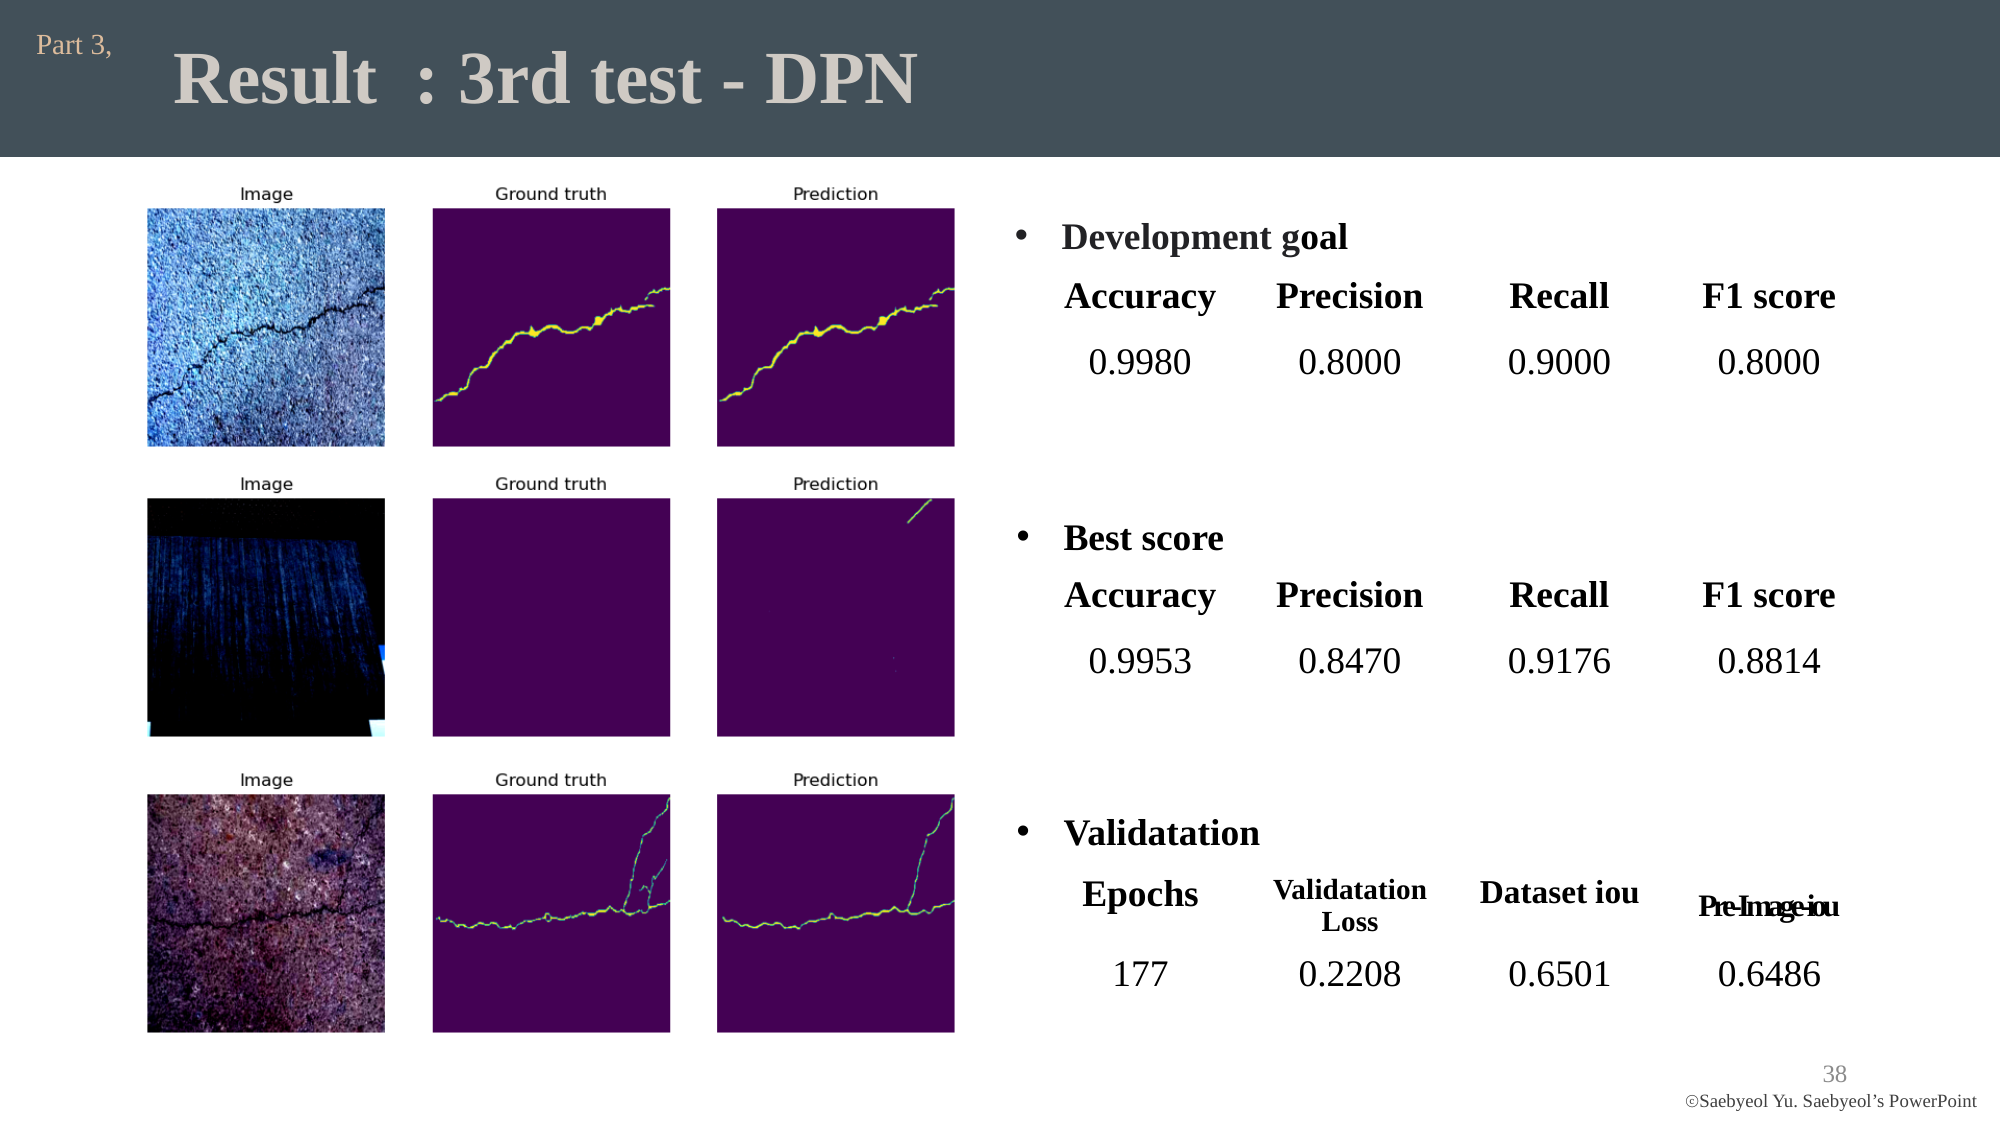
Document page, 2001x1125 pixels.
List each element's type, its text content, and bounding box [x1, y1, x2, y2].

text_box Part 3, [21, 18, 128, 68]
text_box Validatation [1001, 800, 1558, 861]
picture [137, 467, 965, 747]
table_cell 177 [1036, 945, 1245, 1009]
text_box Best score [1001, 505, 1558, 566]
table_cell 0.2208 [1245, 945, 1455, 1009]
table_header Epochs [1036, 866, 1245, 945]
table_cell 0.9000 [1455, 333, 1664, 397]
table_cell 0.6486 [1665, 945, 1874, 1009]
table_header Validatation Loss [1245, 866, 1455, 945]
table_cell 0.8000 [1245, 333, 1455, 397]
table_cell 0.8814 [1664, 633, 1874, 696]
table_header F1 score [1664, 267, 1874, 333]
table_cell 0.9980 [1035, 333, 1245, 397]
text_box [0, 0, 2000, 158]
table_header Accuracy [1035, 567, 1245, 633]
table_header Precision [1245, 267, 1455, 333]
table_header Recall [1455, 267, 1664, 333]
table_header Dataset iou [1455, 866, 1665, 945]
table_cell 0.9176 [1455, 633, 1664, 696]
slide_number 38 [1412, 1042, 1863, 1103]
table_cell 0.6501 [1455, 945, 1665, 1009]
table_header Pre-Image-iou [1665, 866, 1874, 945]
text_box Result : 3rd test - DPN [158, 20, 1402, 126]
table_cell 0.9953 [1035, 633, 1245, 696]
picture [137, 763, 965, 1043]
picture [137, 177, 965, 457]
text_box Development goal [999, 204, 1556, 265]
table_header Precision [1245, 567, 1455, 633]
table_cell 0.8470 [1245, 633, 1455, 696]
table_cell 0.8000 [1664, 333, 1874, 397]
table_header Recall [1455, 567, 1664, 633]
table_header Accuracy [1035, 267, 1245, 333]
table_header F1 score [1664, 567, 1874, 633]
